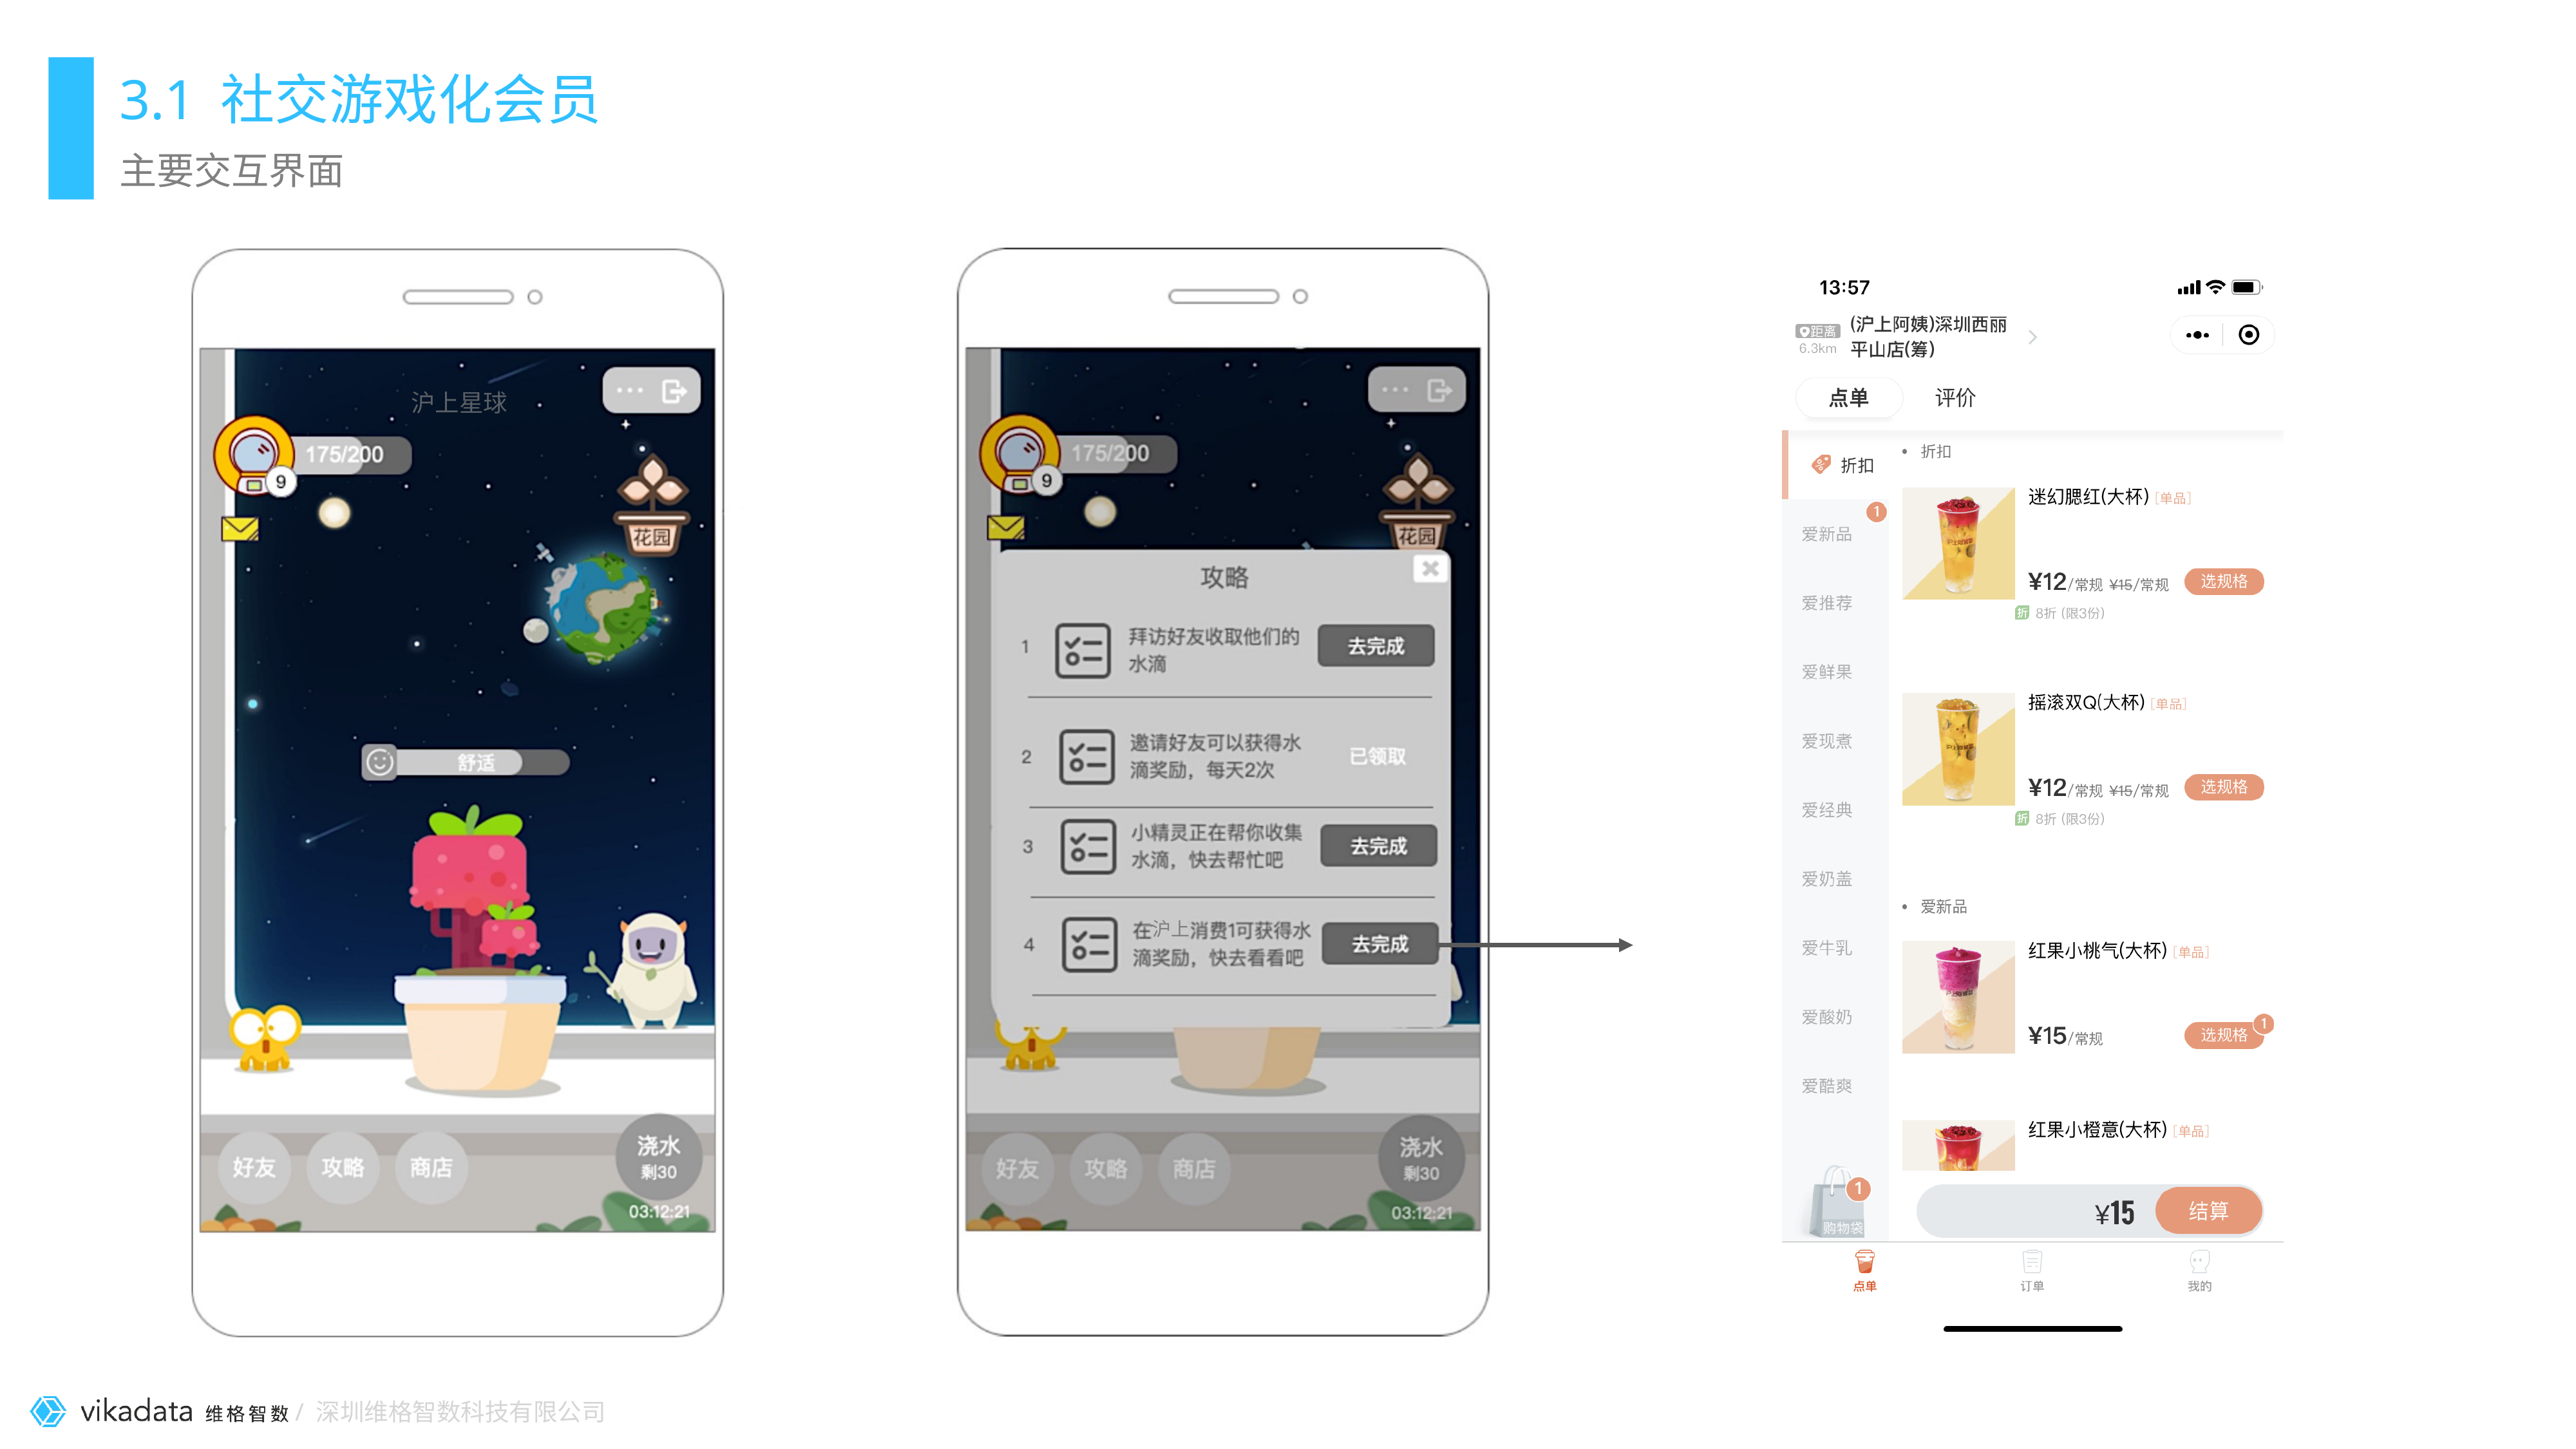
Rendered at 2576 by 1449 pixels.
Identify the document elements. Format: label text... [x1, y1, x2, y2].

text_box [890, 235, 1533, 1341]
list 主要交互界面 [111, 138, 722, 200]
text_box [143, 231, 766, 1347]
picture [12, 1372, 329, 1449]
title 3.1 社交游戏化会员 [111, 57, 2453, 138]
picture [1782, 257, 2284, 1341]
